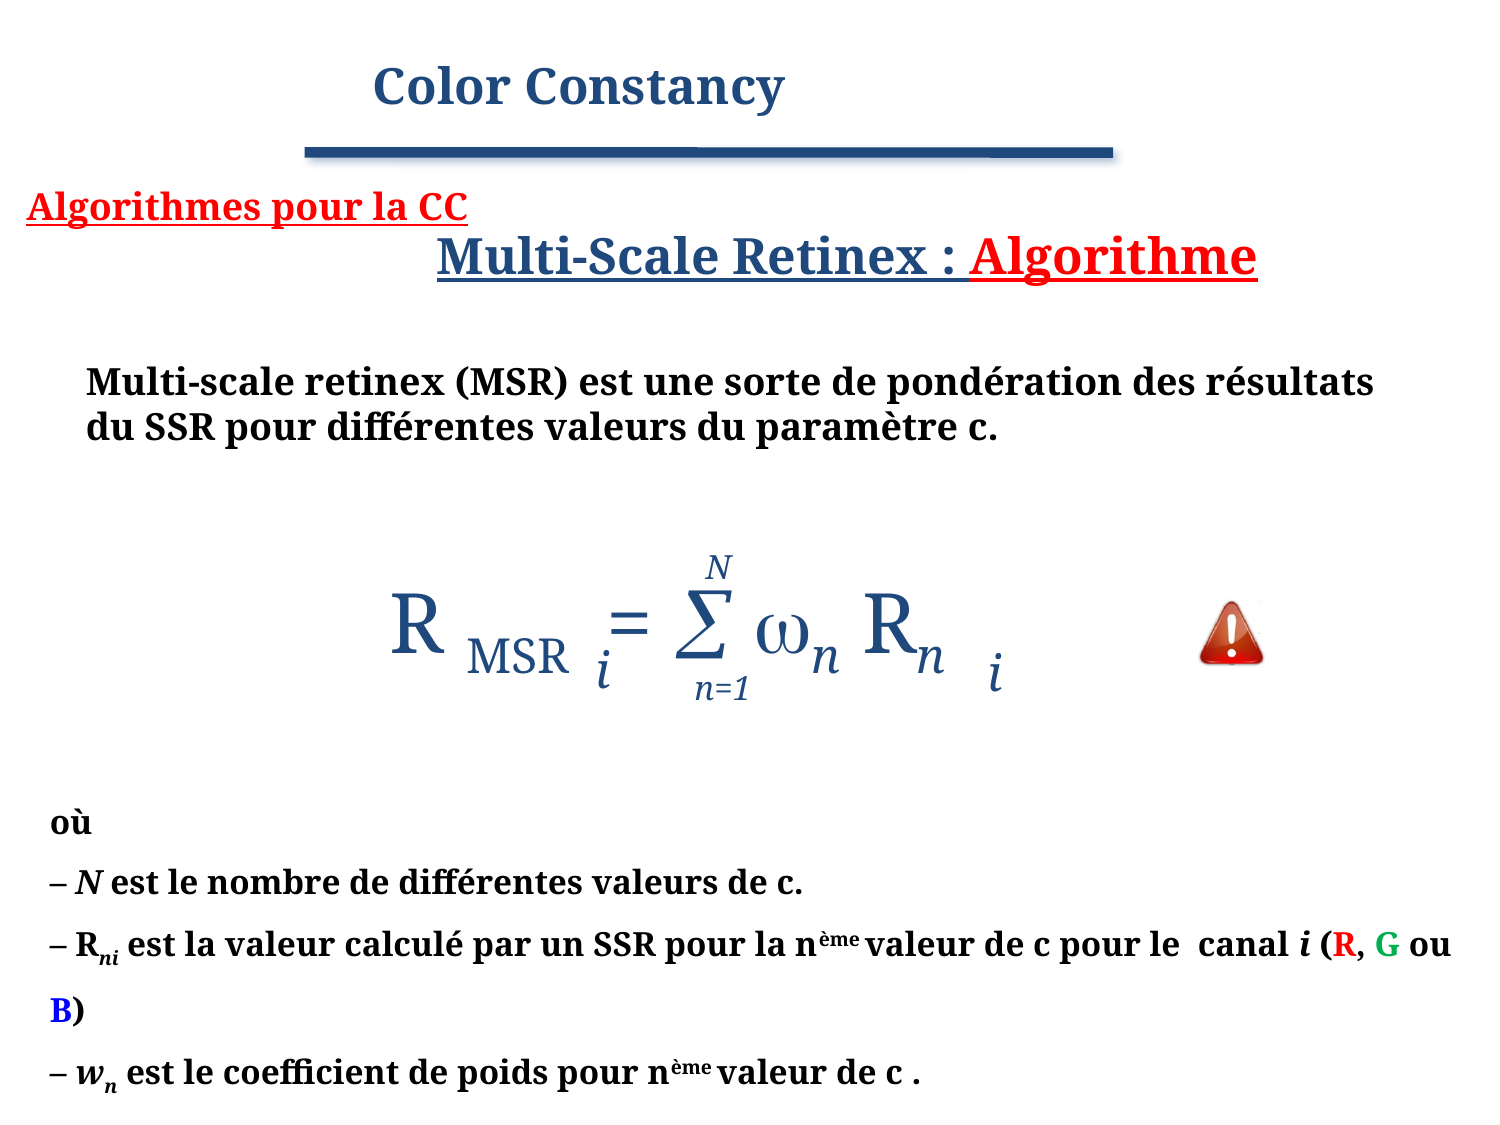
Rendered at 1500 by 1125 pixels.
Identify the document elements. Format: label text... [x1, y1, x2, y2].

text_box Color Constancy [358, 46, 801, 122]
text_box où – N est le nombre de différentes valeurs de c. – Rni est la valeur calculé par un SSR pour la nème valeur de c pour le canal i (R, G ou B) – wn est le coefficient de poids pour nème valeur de c . [35, 773, 1489, 1105]
text_box Multi-Scale Retinex : Algorithme [421, 217, 1336, 292]
text_box Algorithmes pour la CC [11, 175, 516, 236]
text_box Multi-scale retinex (MSR) est une sorte de pondération des résultats du SSR pour différentes valeurs du paramètre c. [71, 350, 1442, 456]
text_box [374, 538, 1173, 716]
picture [1195, 597, 1266, 669]
